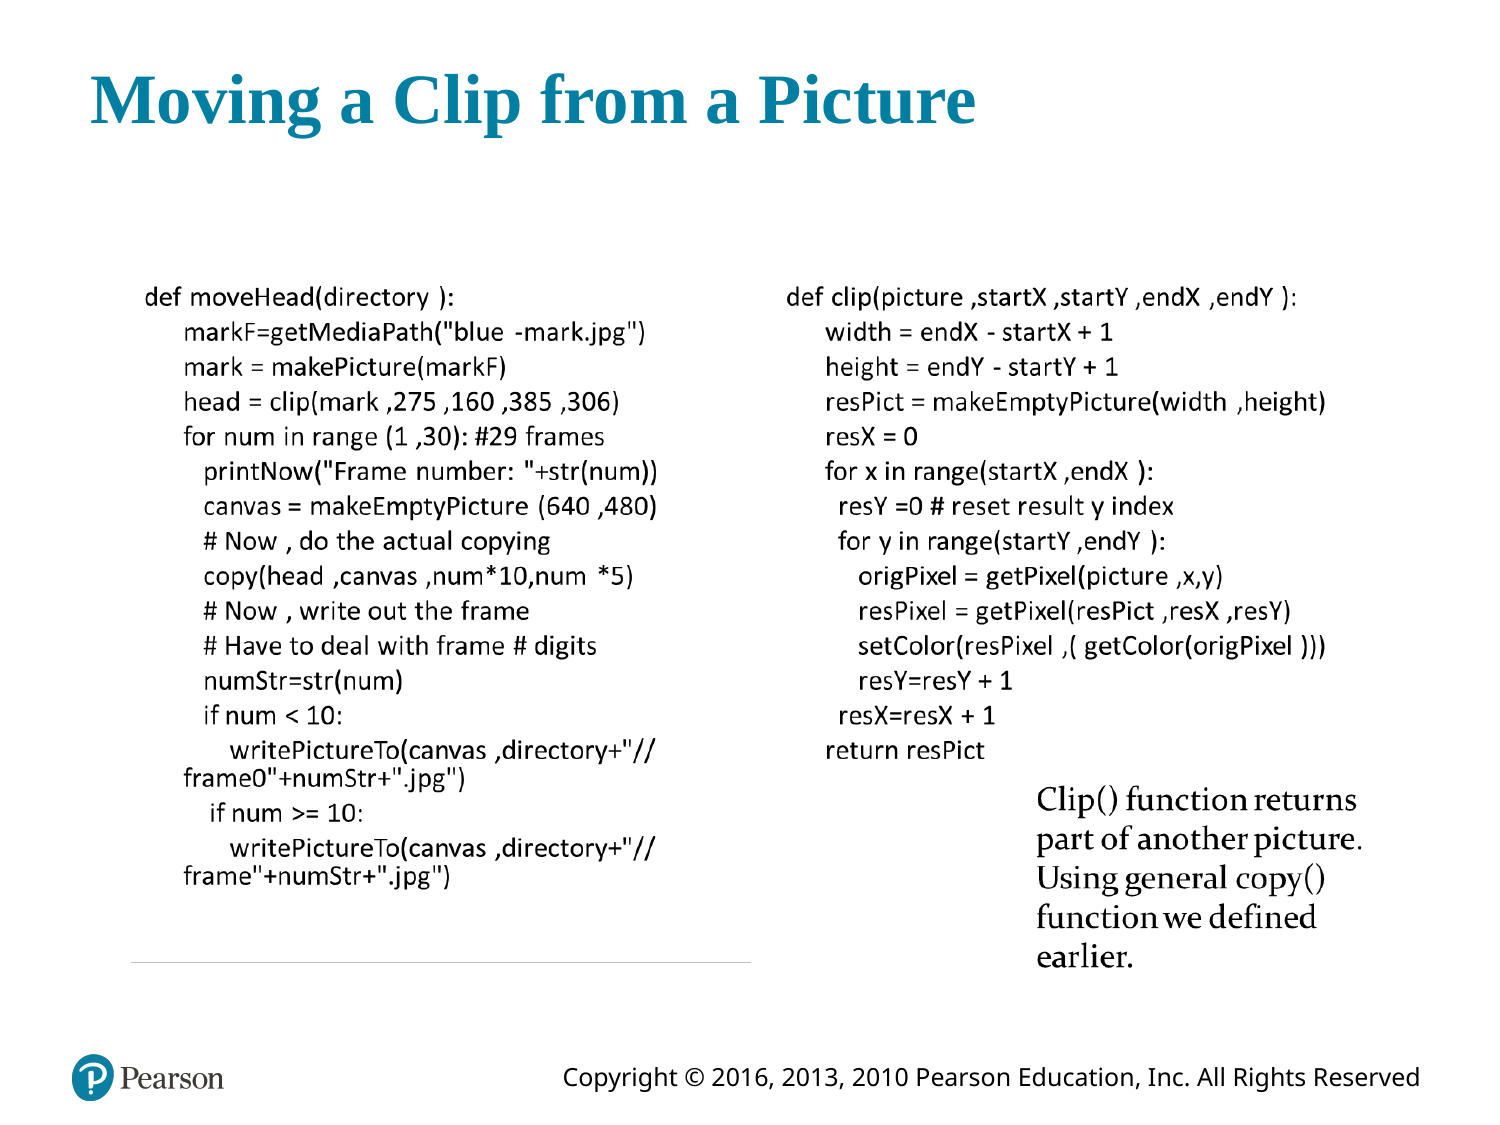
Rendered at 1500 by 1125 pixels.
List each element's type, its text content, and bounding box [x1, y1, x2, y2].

picture [72, 1054, 88, 1070]
picture [98, 1054, 224, 1101]
picture [80, 1063, 106, 1088]
title Moving a Clip from a Picture [75, 37, 1425, 256]
picture [125, 269, 1375, 975]
picture [72, 1087, 83, 1101]
